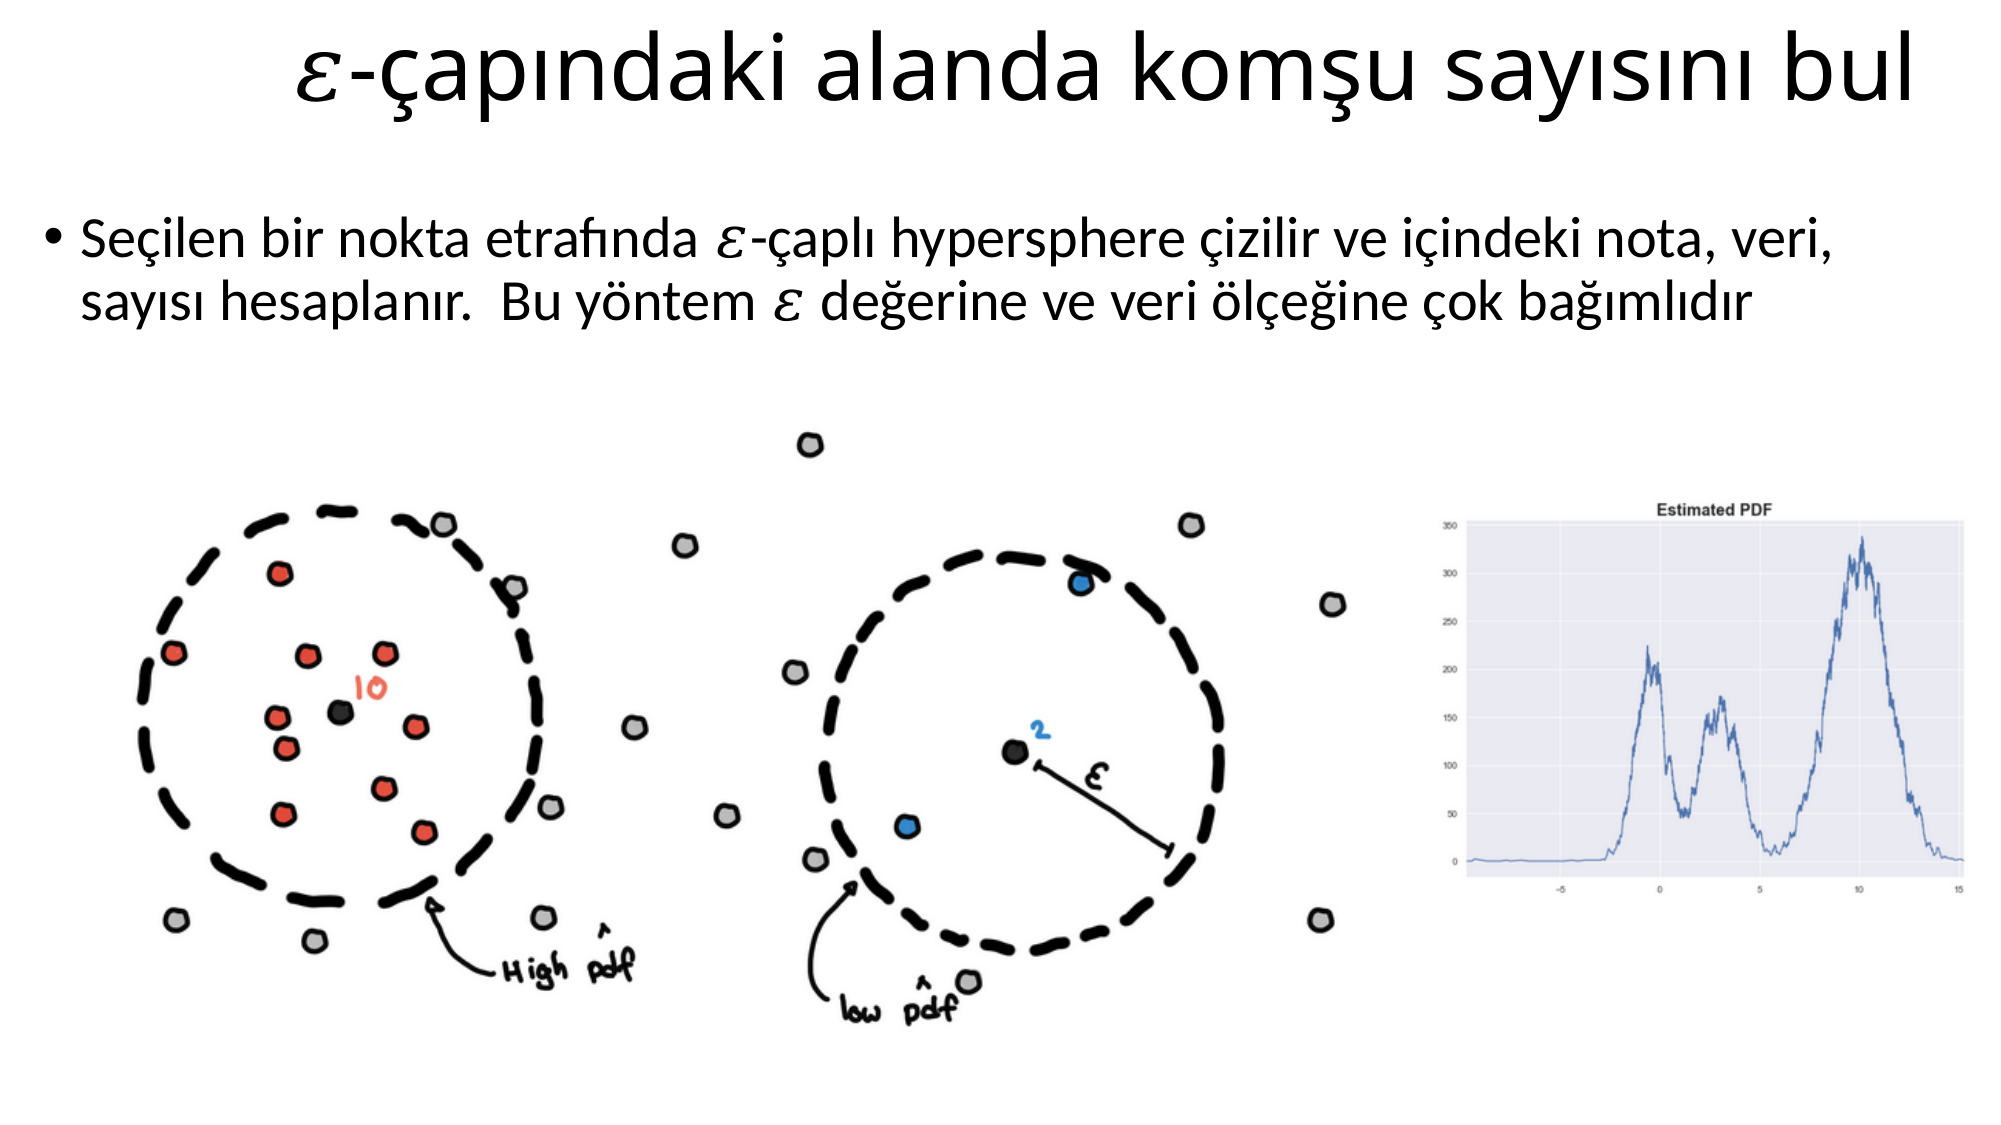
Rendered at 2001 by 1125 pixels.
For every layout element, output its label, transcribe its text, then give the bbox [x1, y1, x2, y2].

title 𝜀-çapındaki alanda komşu sayısını bul [275, 0, 2000, 143]
list Seçilen bir nokta etrafında 𝜀-çaplı hypersphere çizilir ve içindeki nota, veri, sayısı hesaplanır. Bu yöntem 𝜀 değerine ve veri ölçeğine çok bağımlıdır [28, 199, 1867, 367]
picture [42, 383, 2000, 1059]
